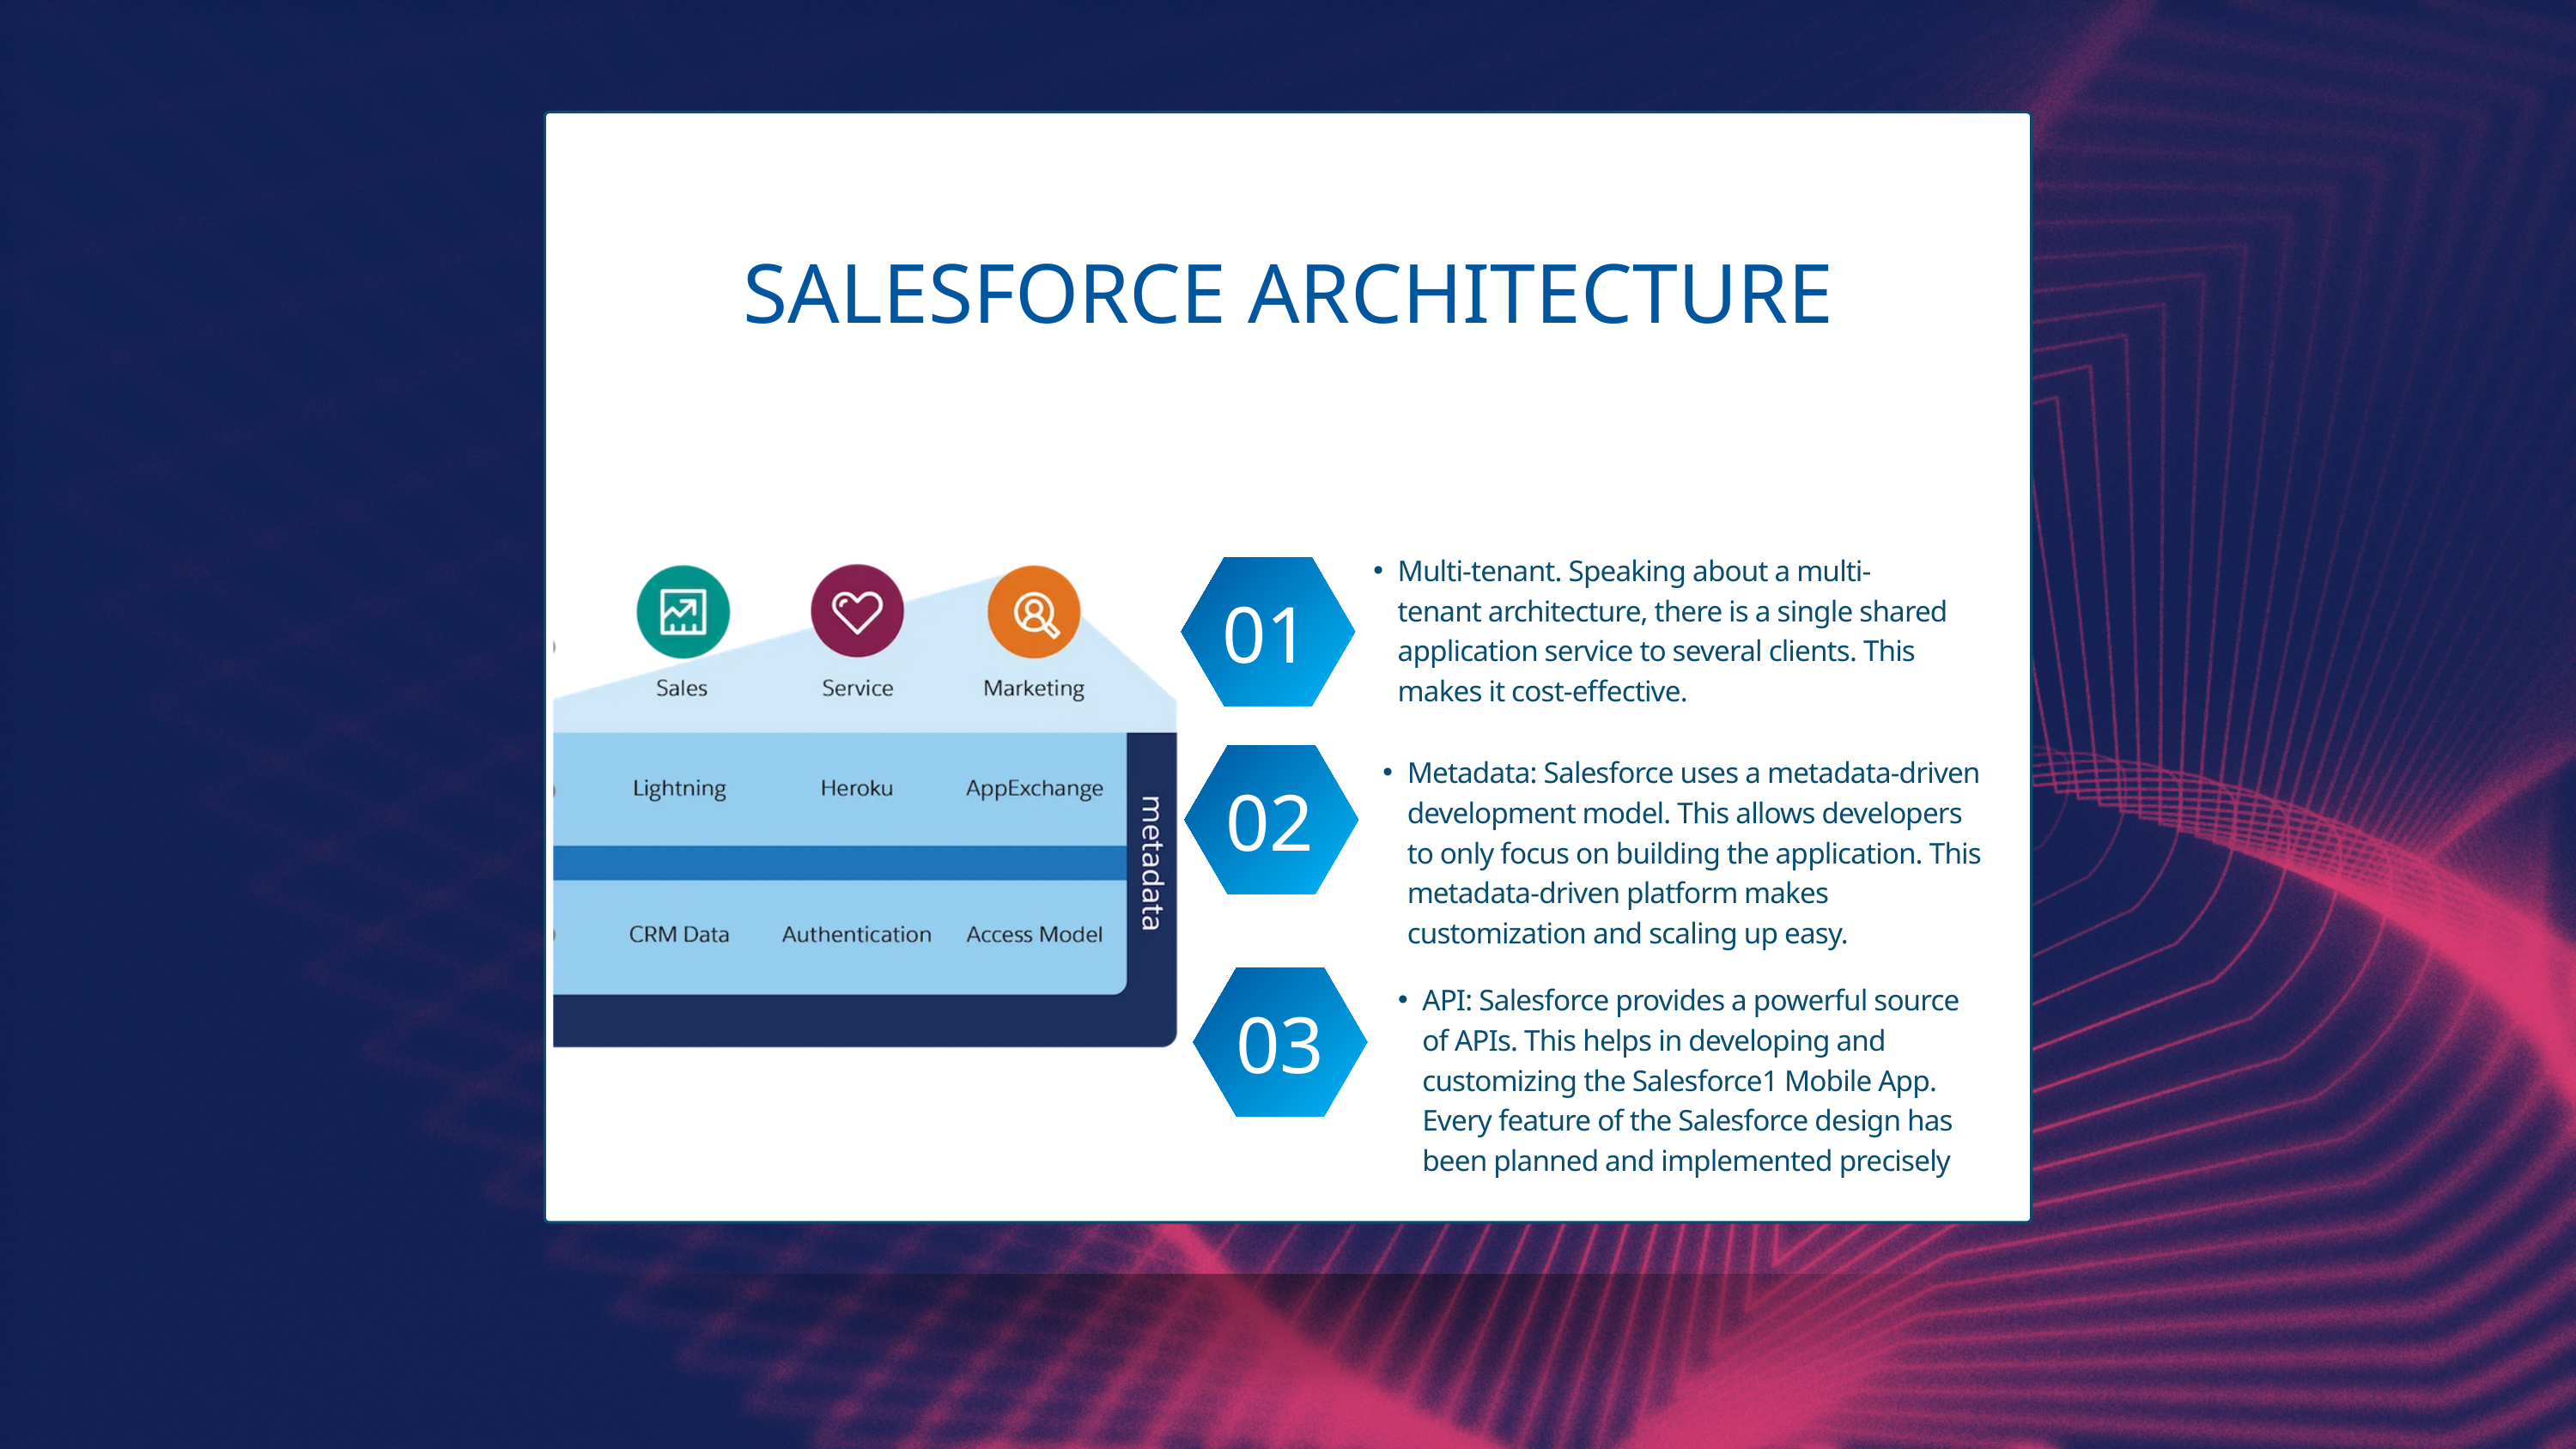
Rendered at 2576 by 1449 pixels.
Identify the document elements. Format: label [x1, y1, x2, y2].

text_box [0, 0, 2576, 1449]
text_box [592, 1274, 2080, 1410]
text_box [544, 112, 2032, 1223]
